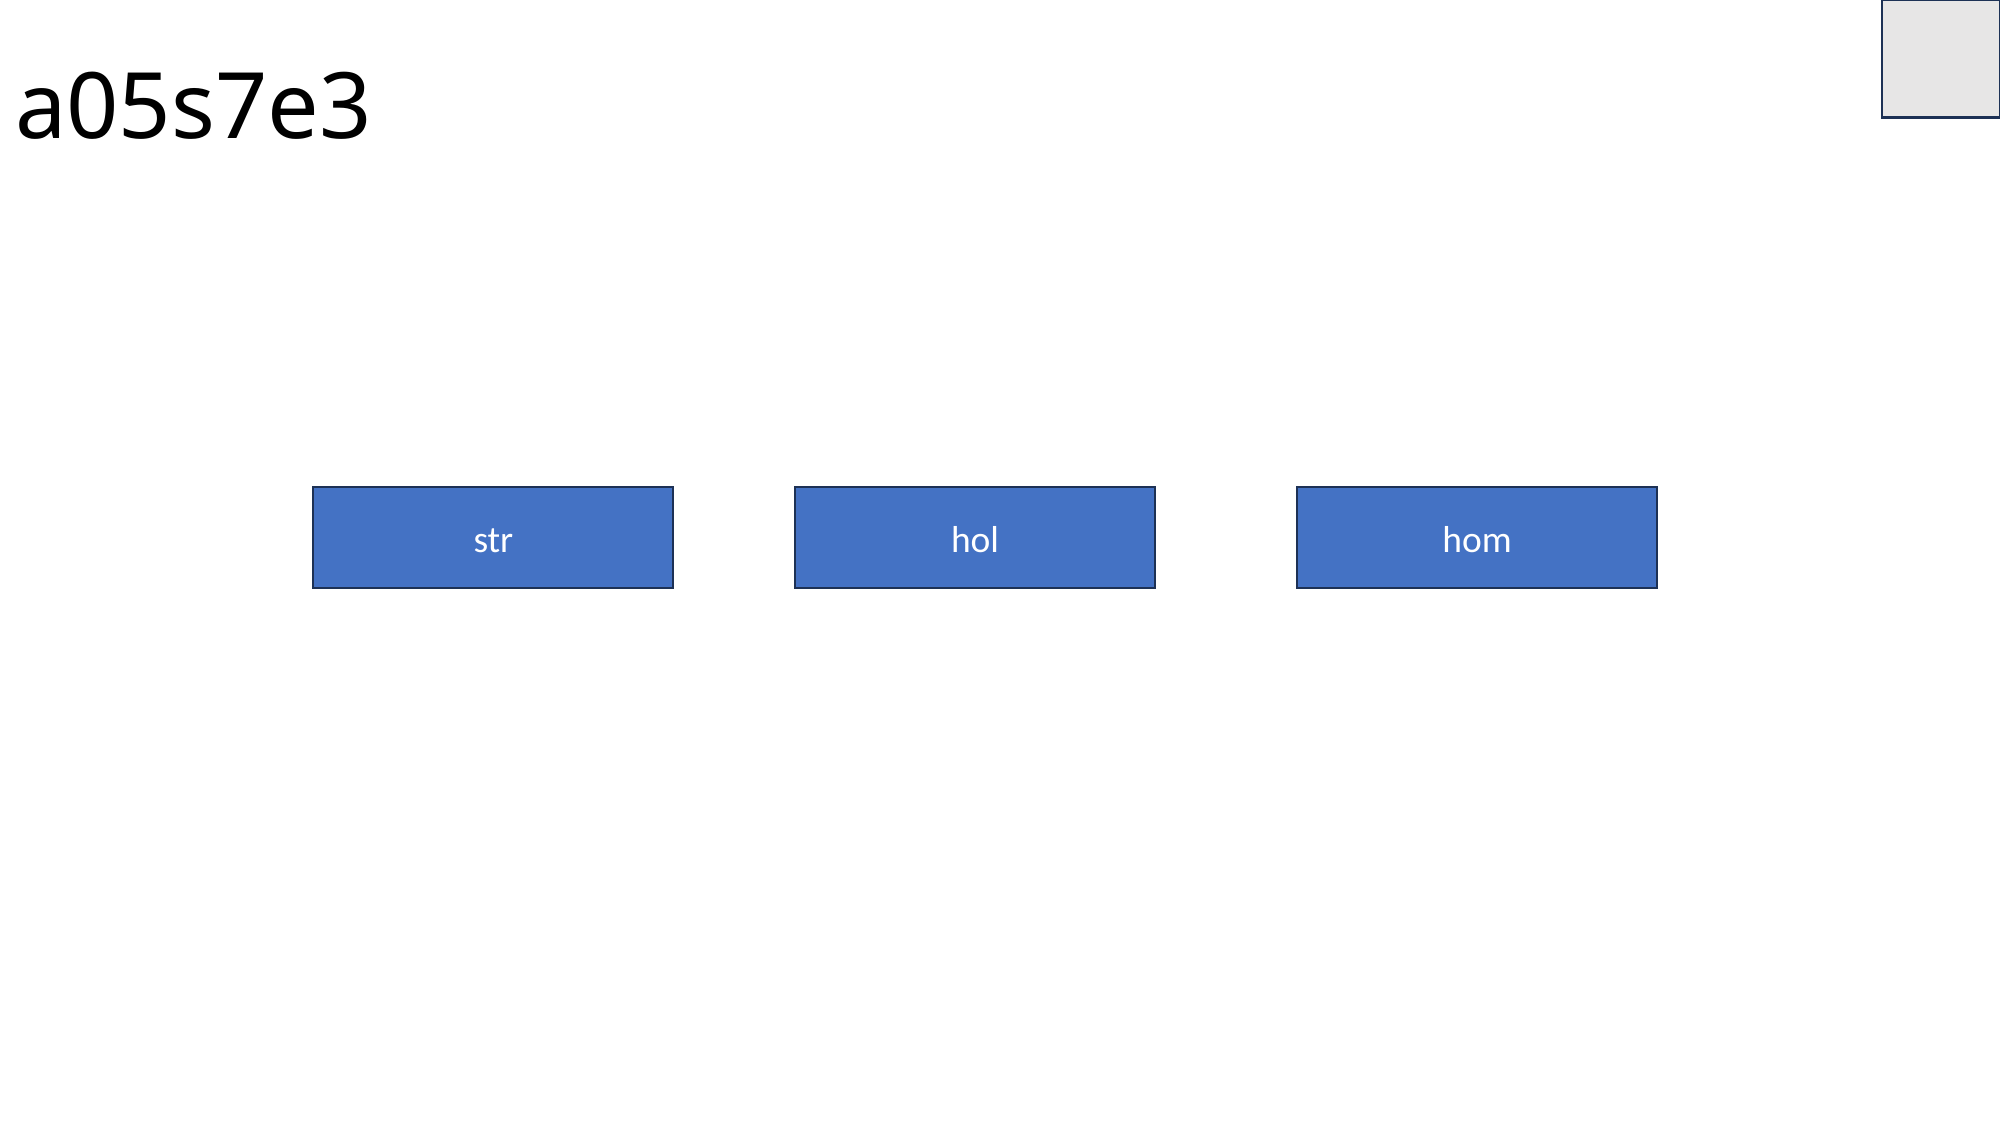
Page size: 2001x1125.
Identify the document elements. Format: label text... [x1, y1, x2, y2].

text_box str [312, 486, 674, 589]
text_box [1881, 0, 2000, 119]
text_box hom [1296, 486, 1658, 589]
title a05s7e3 [0, 0, 1725, 218]
text_box hol [794, 486, 1156, 589]
